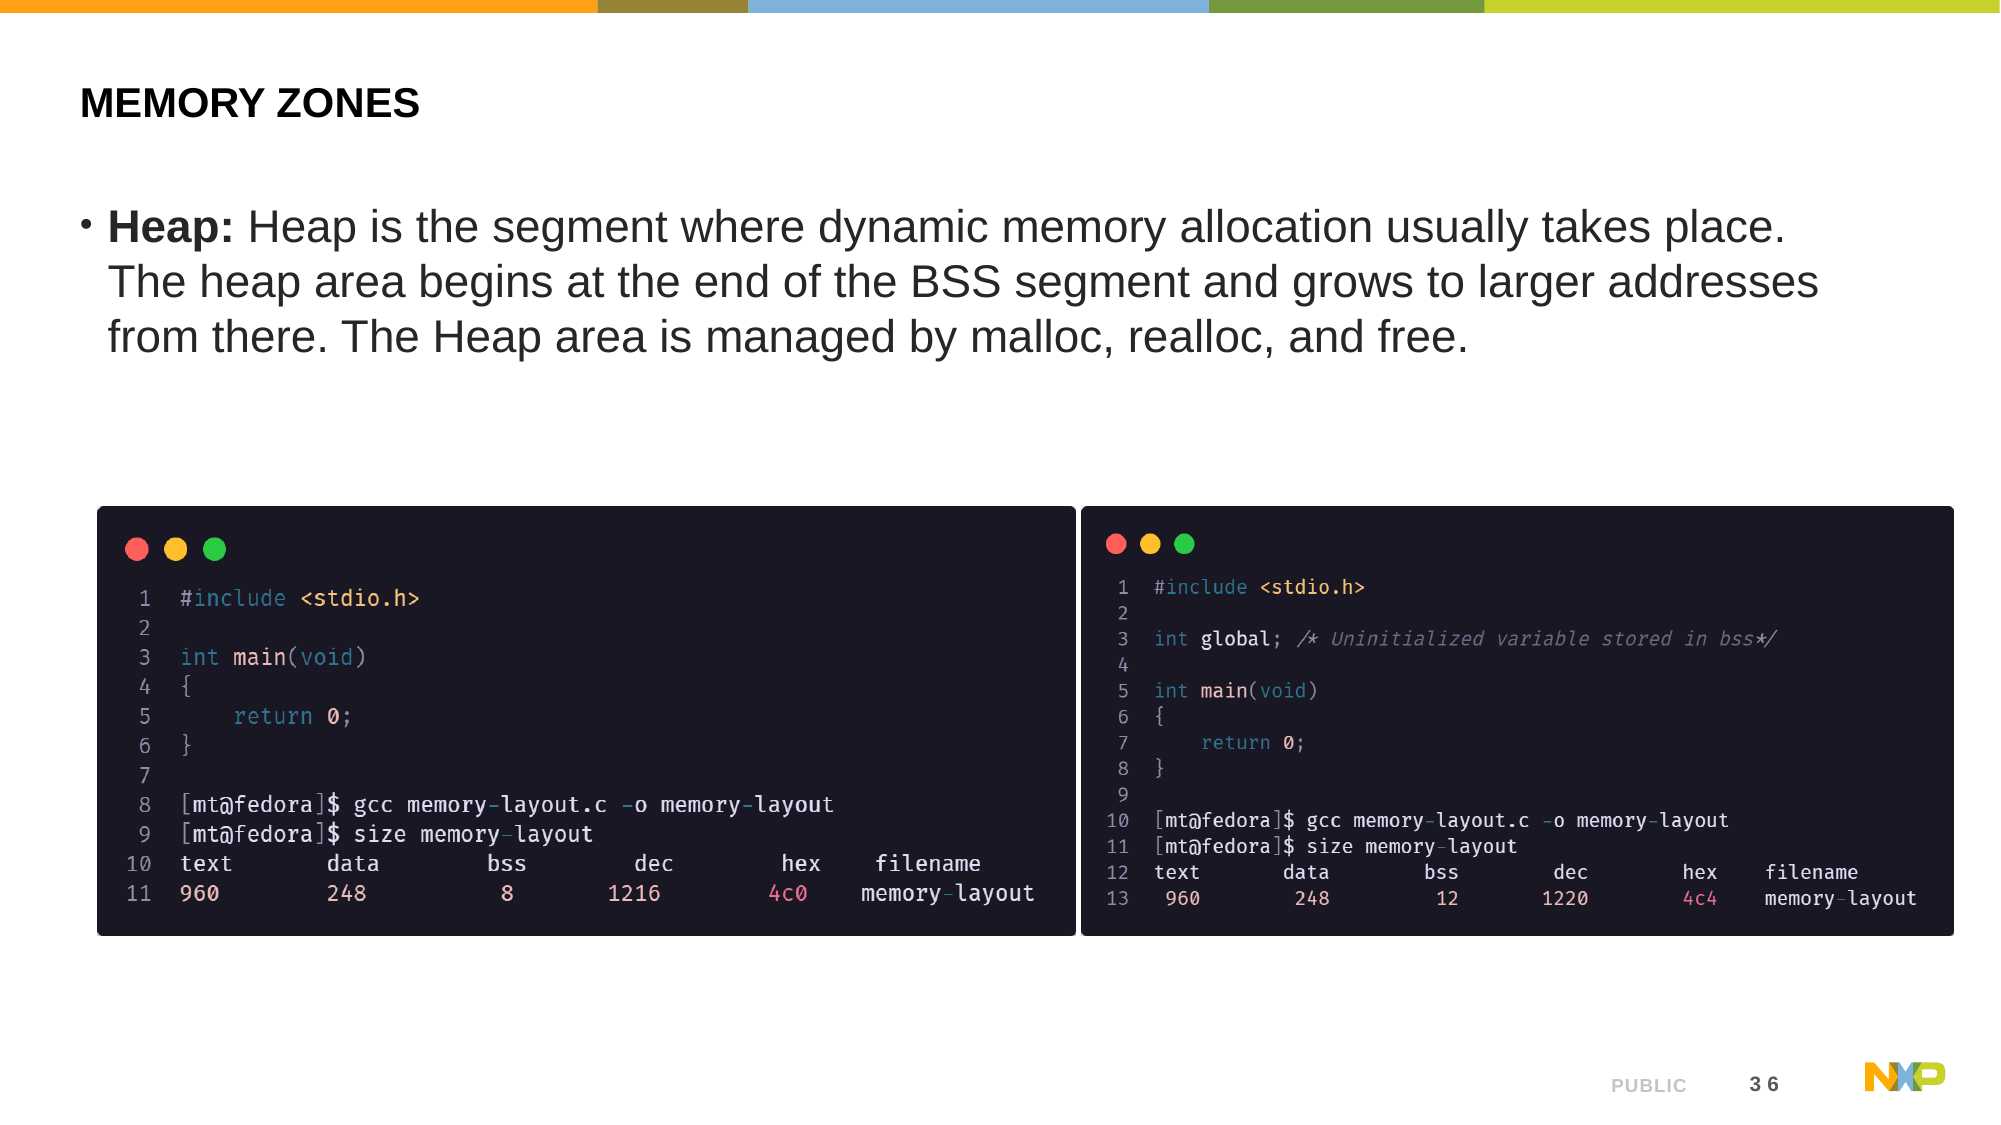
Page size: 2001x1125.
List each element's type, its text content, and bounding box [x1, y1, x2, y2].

picture [97, 506, 1076, 936]
title Memory zones [64, 67, 1940, 176]
list Heap: Heap is the segment where dynamic memory allocation usually takes place. The heap area begins at the end of the BSS segment and grows to larger addresses from there. The Heap area is managed by malloc, realloc, and free. [64, 189, 1940, 955]
picture [1081, 506, 1955, 936]
